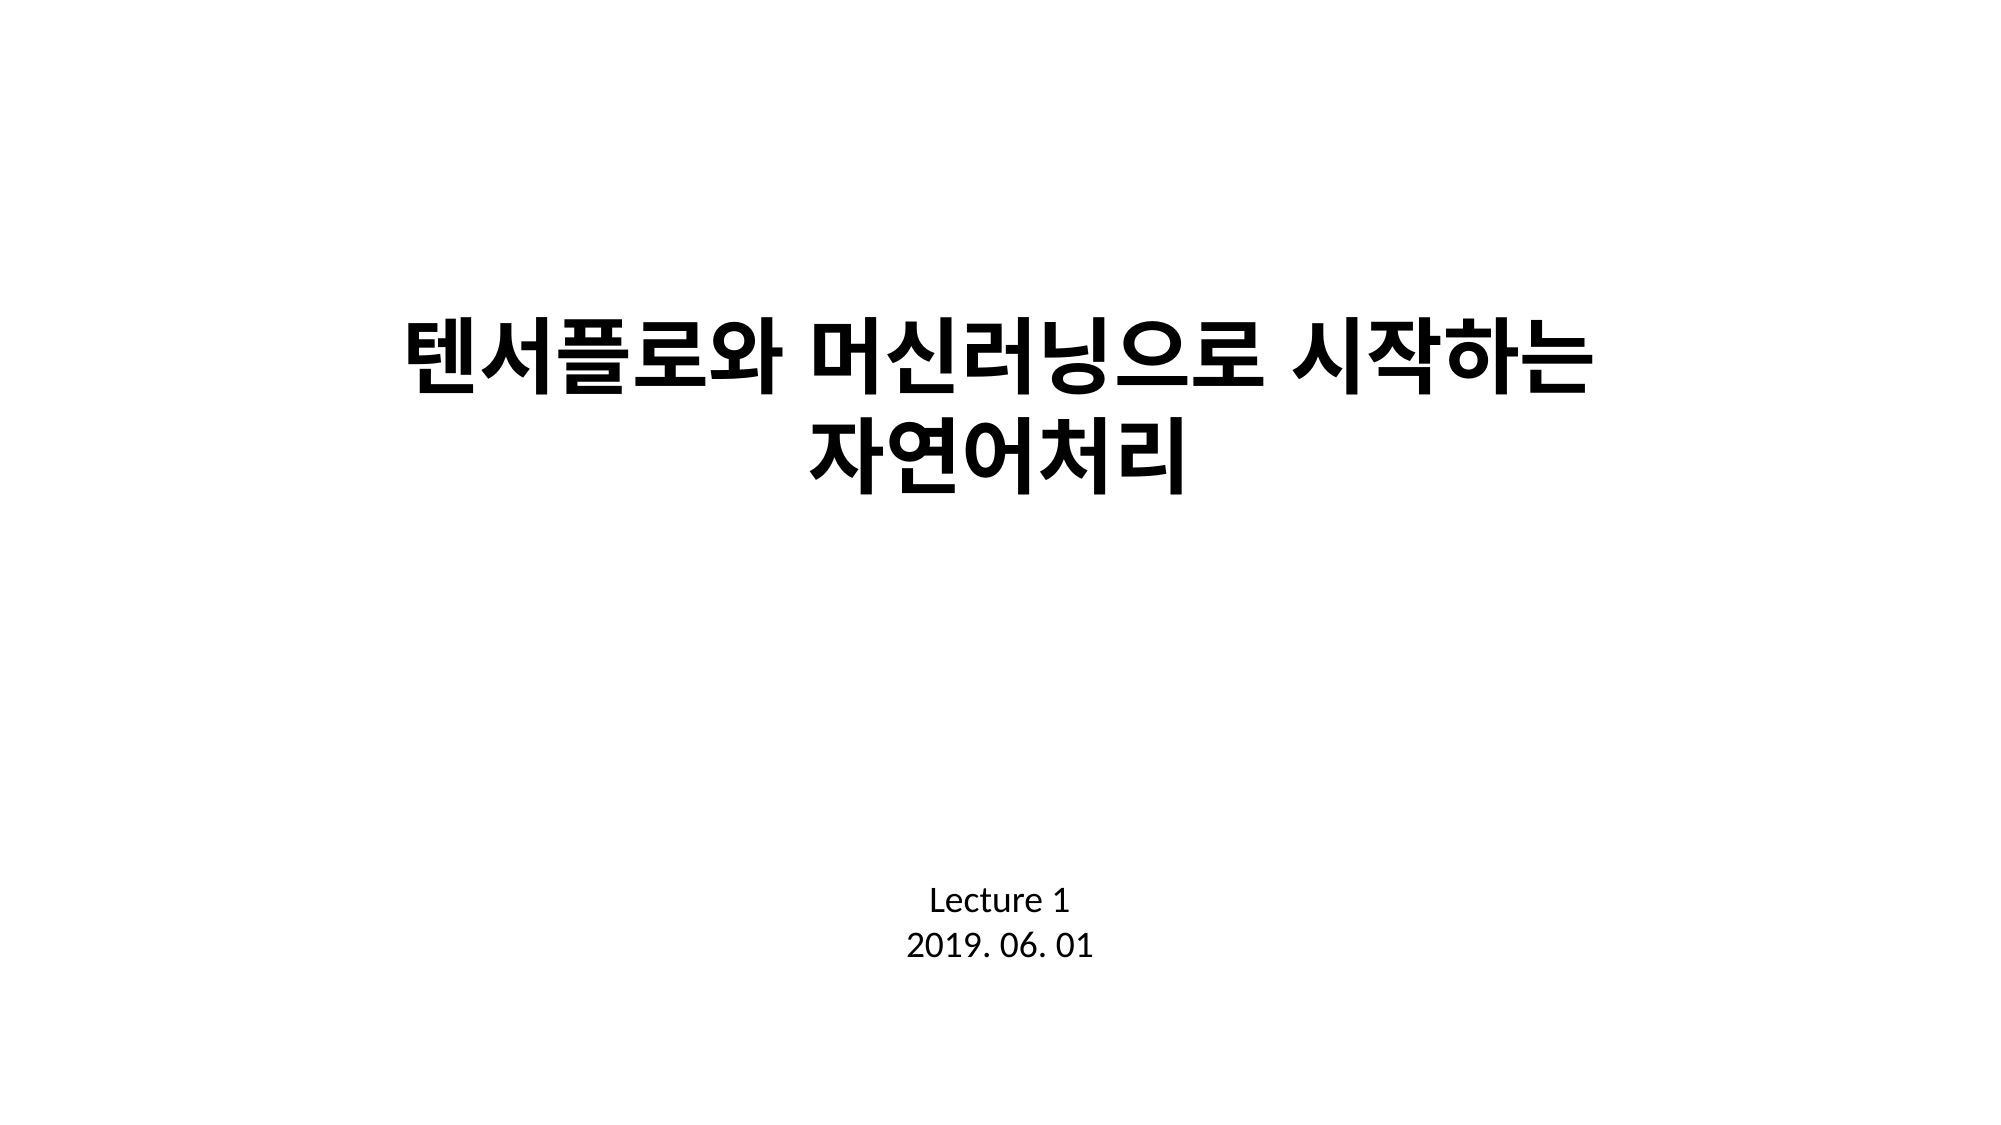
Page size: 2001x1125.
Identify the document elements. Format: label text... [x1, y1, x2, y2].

text_box Lecture 1 2019. 06. 01 [891, 867, 1109, 973]
text_box 텐서플로와 머신러닝으로 시작하는 자연어처리 [238, 296, 1761, 612]
